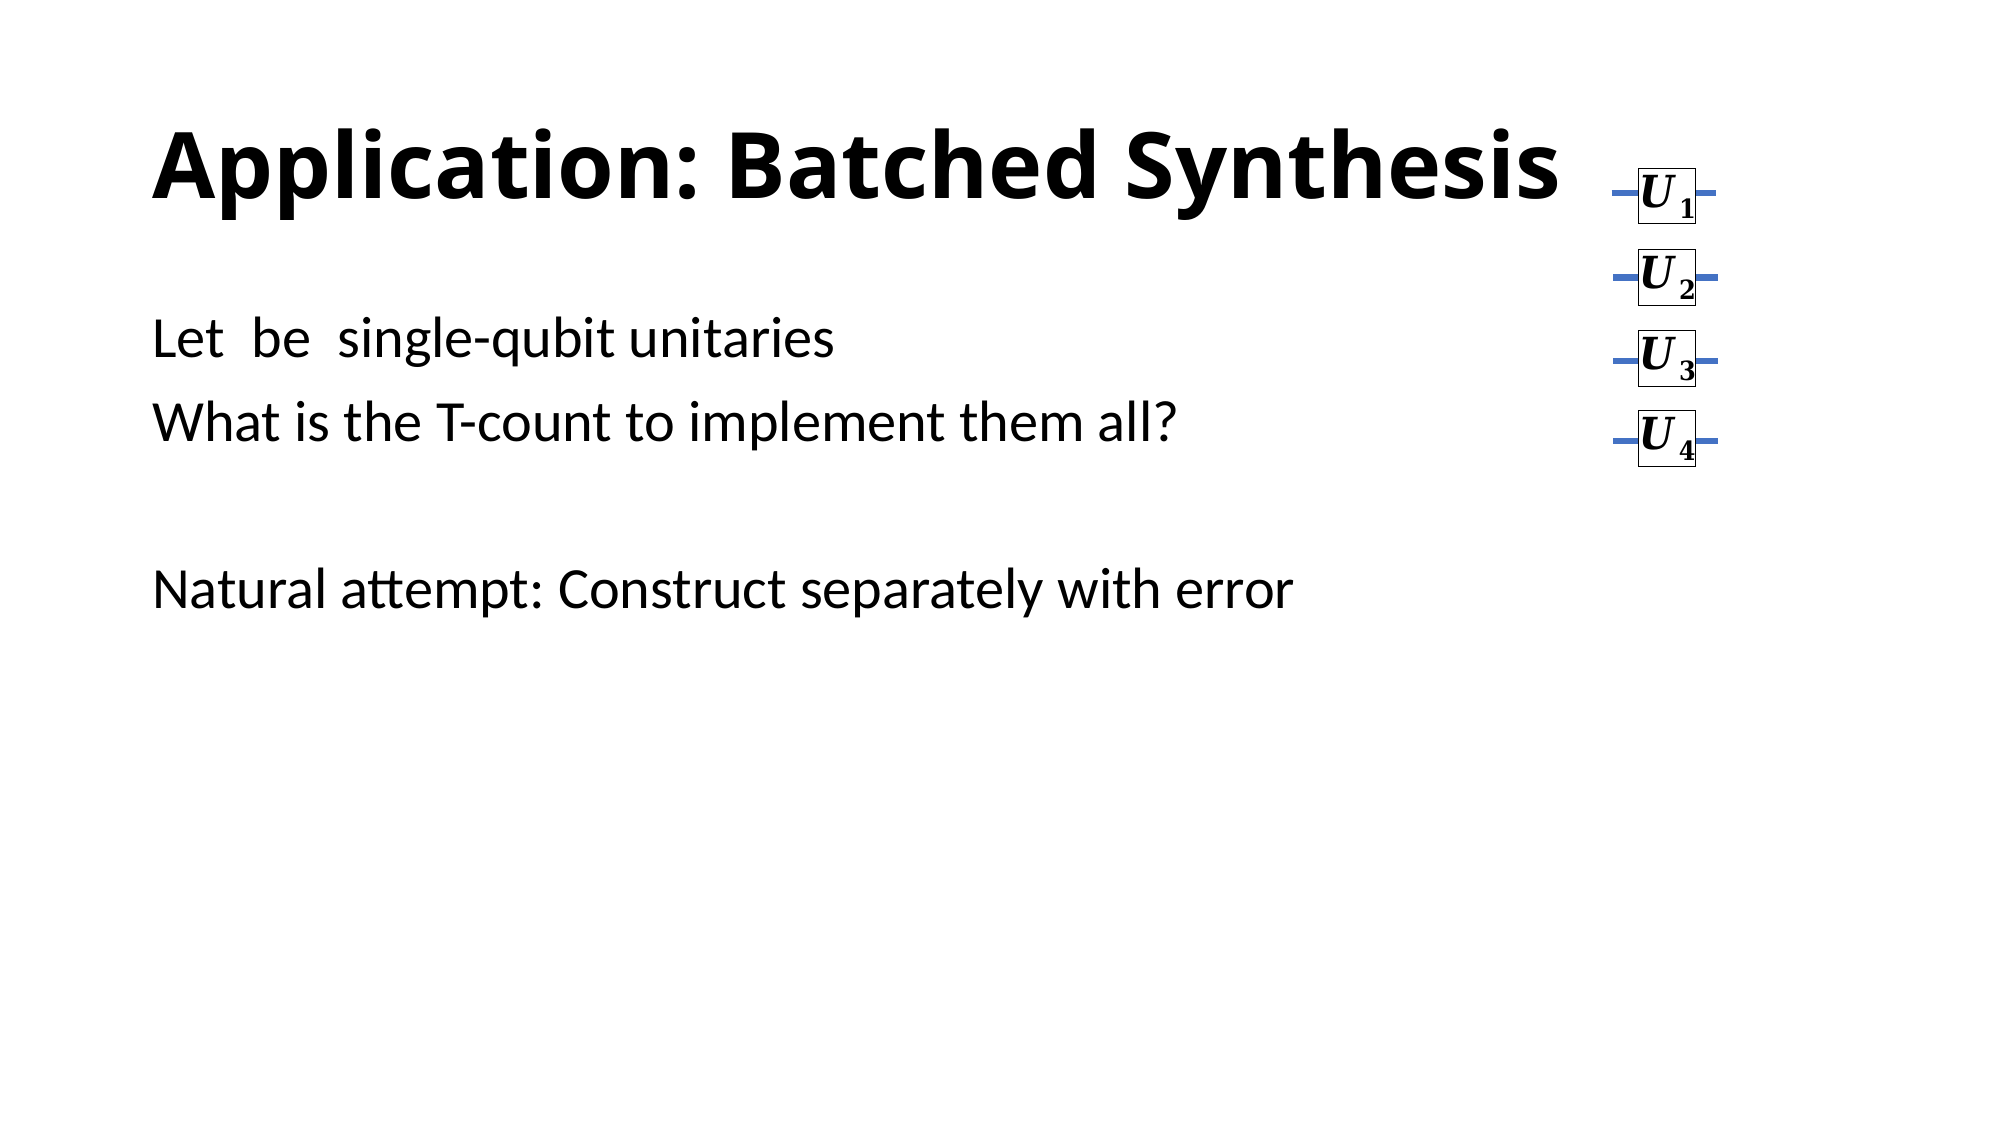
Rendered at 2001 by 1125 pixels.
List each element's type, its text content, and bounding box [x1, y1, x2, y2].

title Application: Batched Synthesis [137, 59, 1863, 278]
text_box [1611, 168, 1718, 467]
